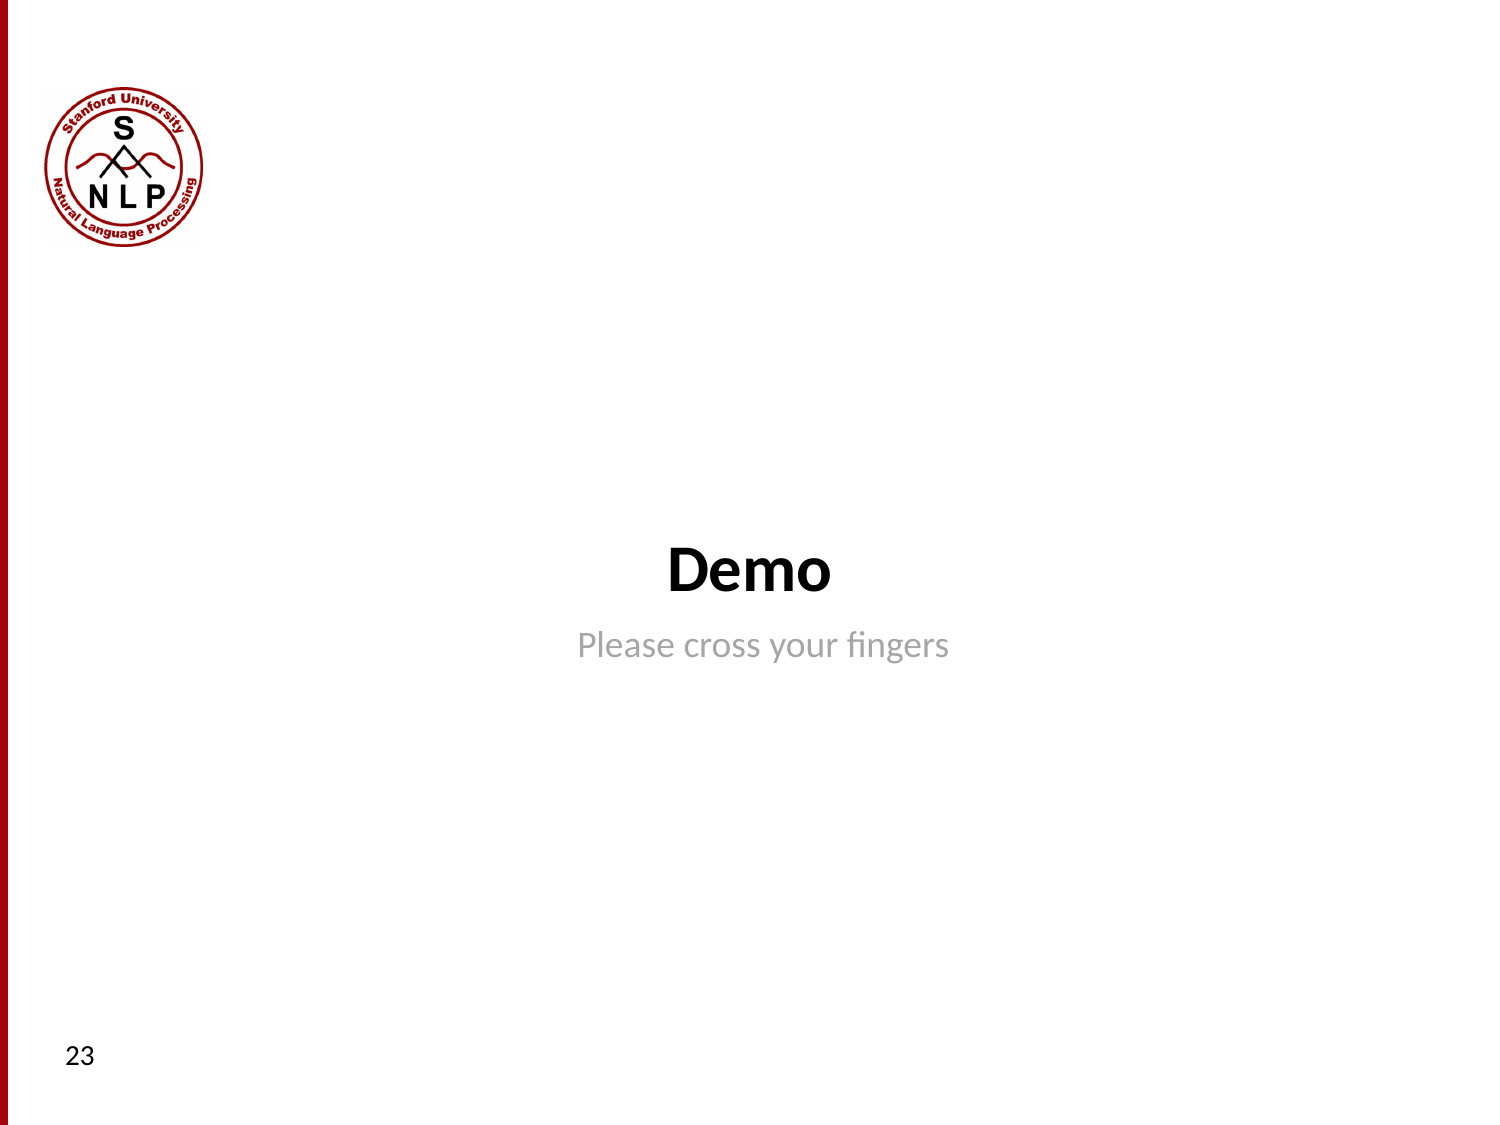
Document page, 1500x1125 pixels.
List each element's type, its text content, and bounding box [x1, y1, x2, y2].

text_box Please cross your fingers [562, 612, 975, 673]
slide_number 23 [49, 1028, 376, 1105]
title Demo [137, 450, 1363, 613]
picture [44, 87, 203, 247]
